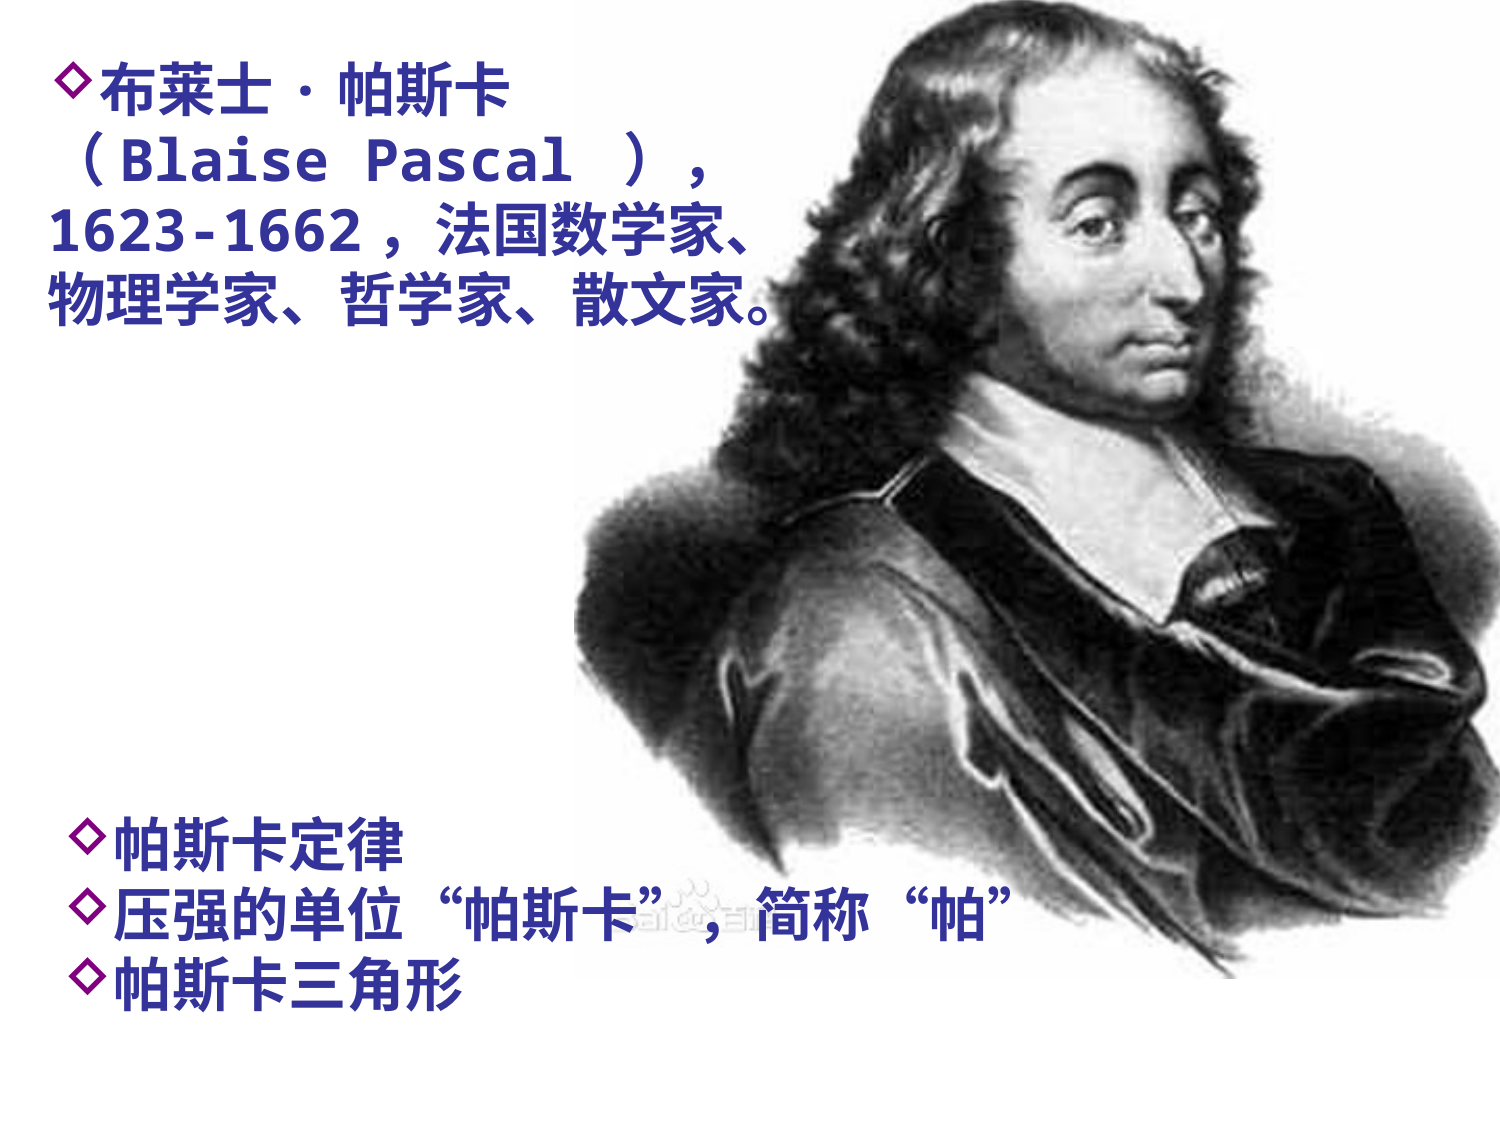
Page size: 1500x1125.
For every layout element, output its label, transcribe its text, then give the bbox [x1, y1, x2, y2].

picture [573, 0, 1500, 979]
text_box 帕斯卡定律 压强的单位“帕斯卡”，简称“帕” 帕斯卡三角形 [46, 801, 1153, 1026]
text_box 布莱士·帕斯卡（Blaise Pascal ），1623-1662，法国数学家、物理学家、哲学家、散文家。 [32, 45, 568, 341]
